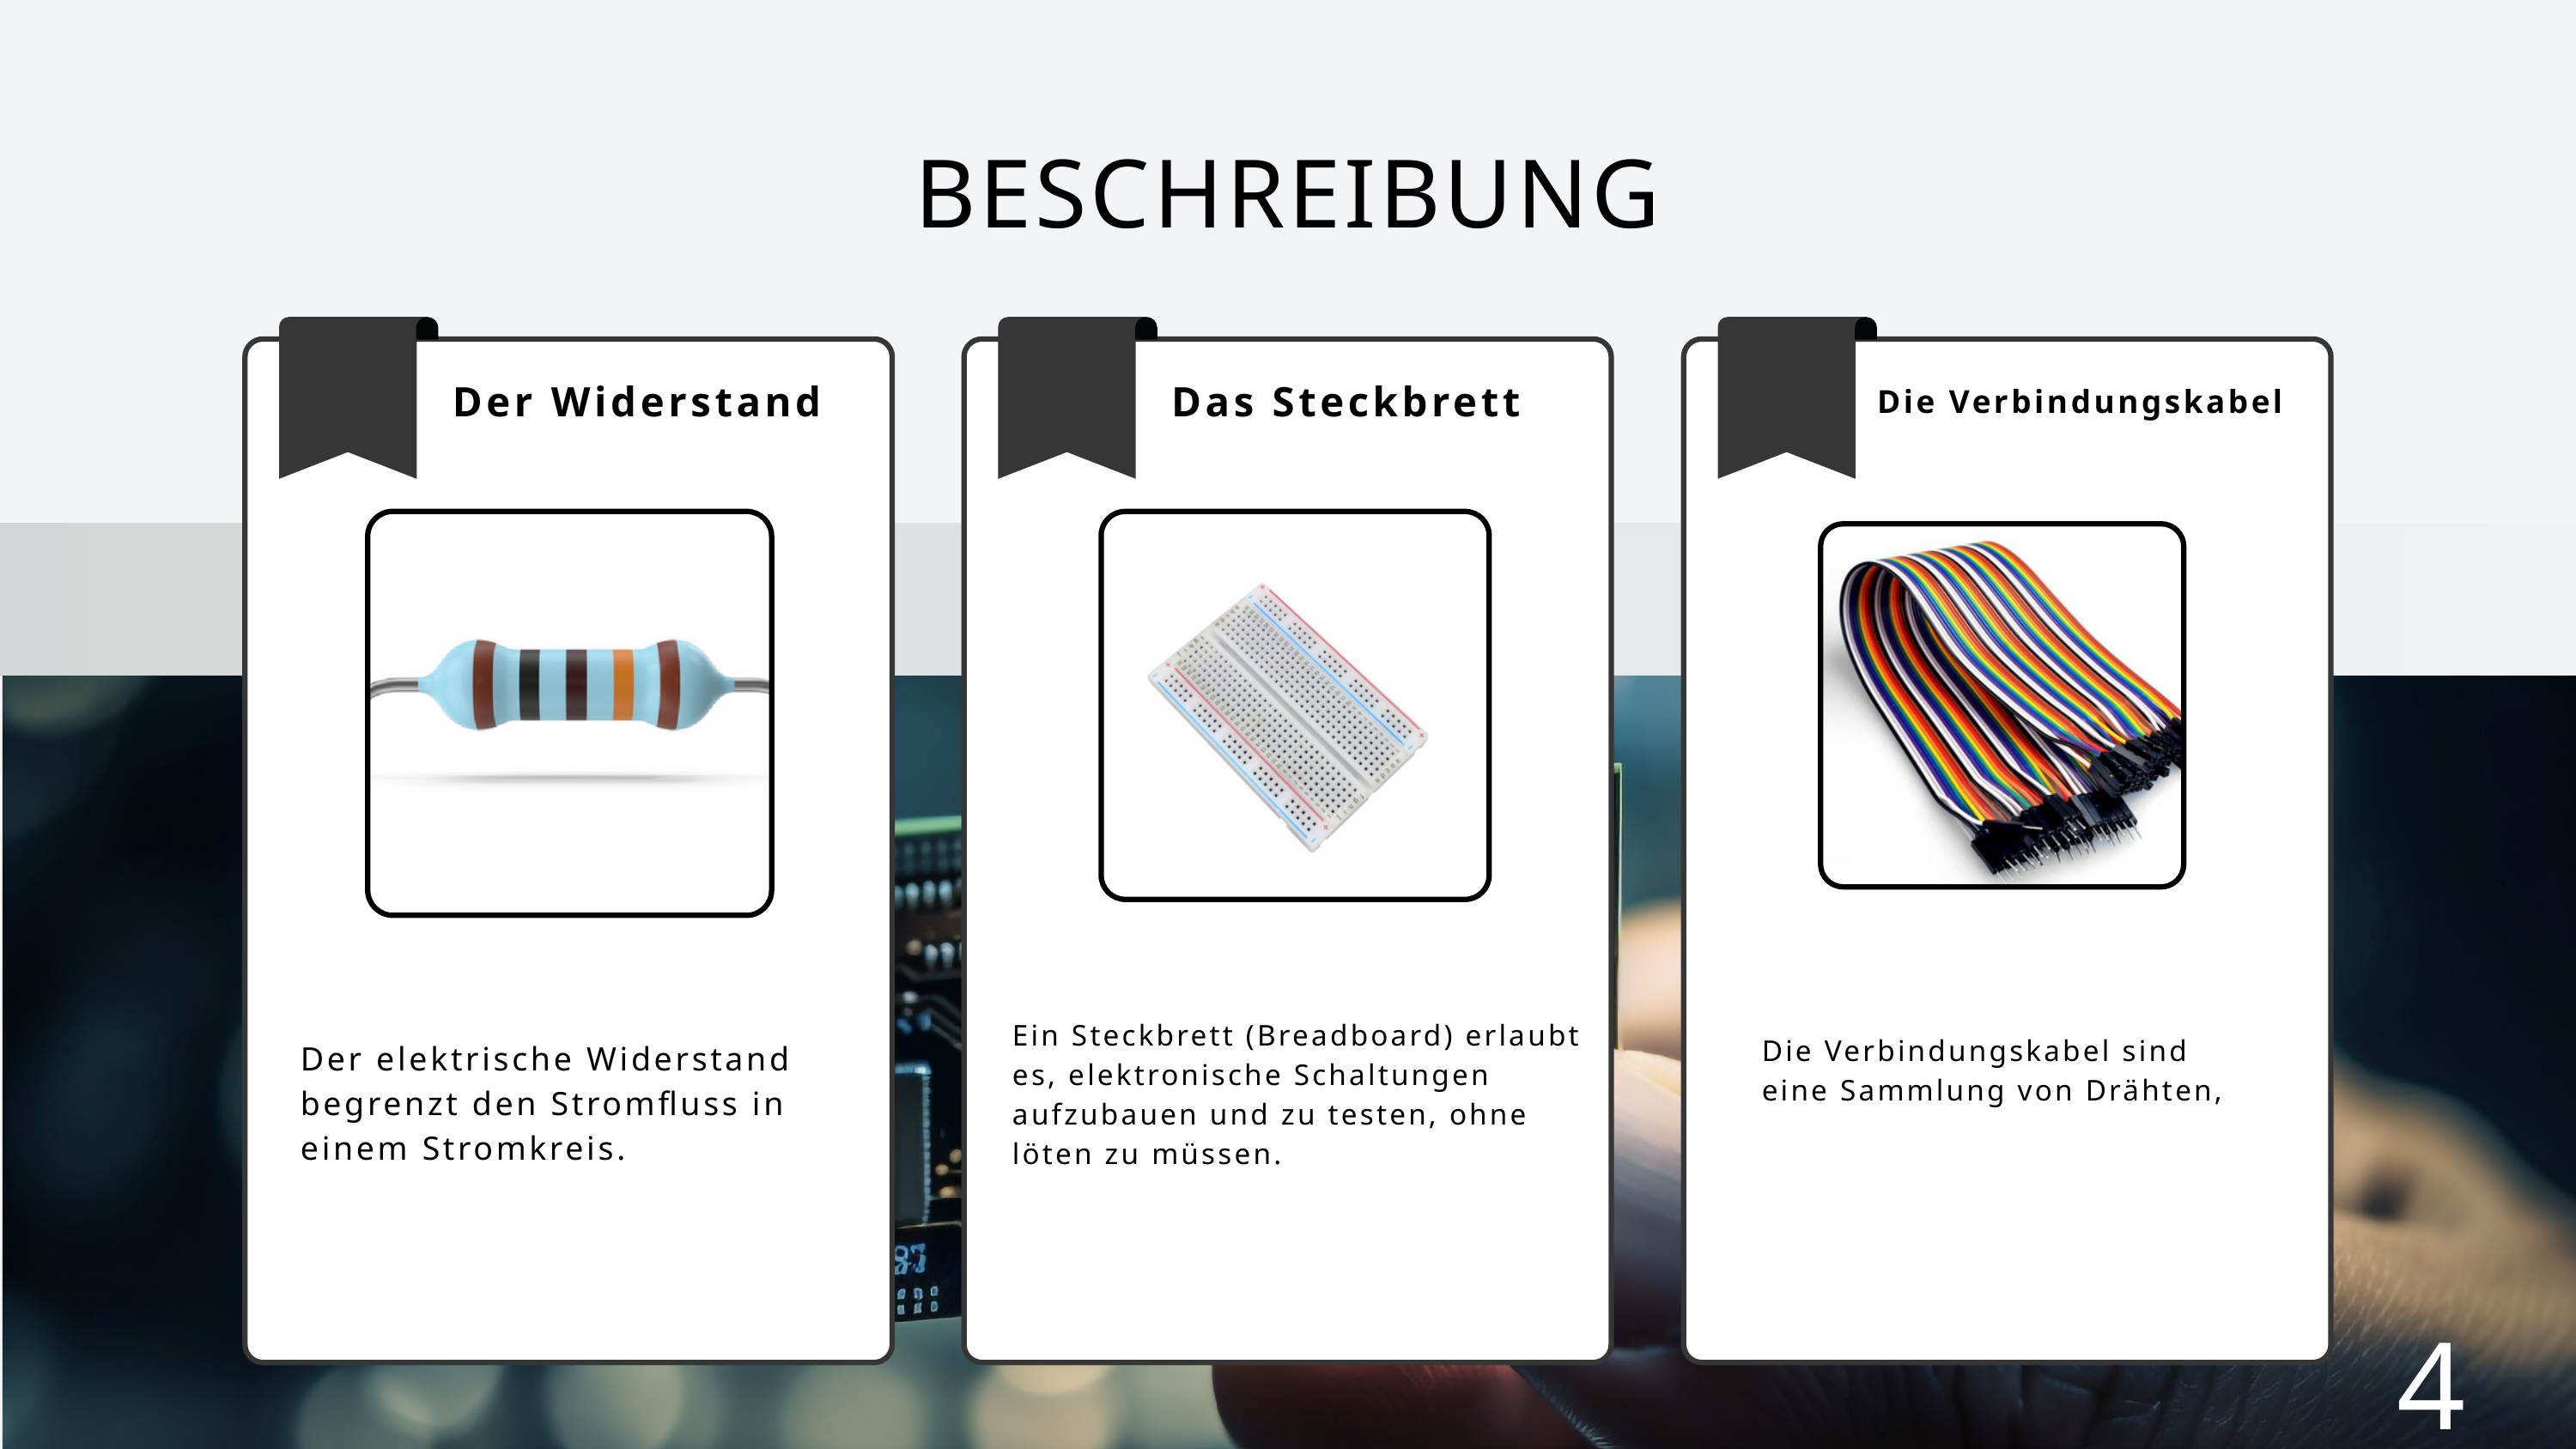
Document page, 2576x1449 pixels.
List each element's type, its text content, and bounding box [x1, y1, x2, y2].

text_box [998, 316, 1146, 476]
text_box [1820, 524, 2184, 888]
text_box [1211, 1369, 1365, 1449]
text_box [367, 511, 772, 916]
text_box BESCHREIBUNG [660, 116, 1207, 247]
text_box [2335, 676, 2576, 1287]
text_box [1211, 0, 1365, 337]
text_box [416, 316, 439, 339]
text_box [1854, 316, 1878, 339]
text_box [1134, 316, 1158, 339]
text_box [1717, 316, 1866, 476]
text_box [1683, 338, 2331, 1363]
text_box 4 [1883, 1287, 2576, 1449]
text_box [963, 338, 1612, 1363]
text_box [2, 676, 1207, 1449]
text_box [245, 338, 893, 1363]
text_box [278, 316, 428, 476]
text_box BESCHREIBUNG [1371, 116, 1915, 247]
text_box [1371, 676, 1883, 1449]
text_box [1101, 511, 1490, 900]
